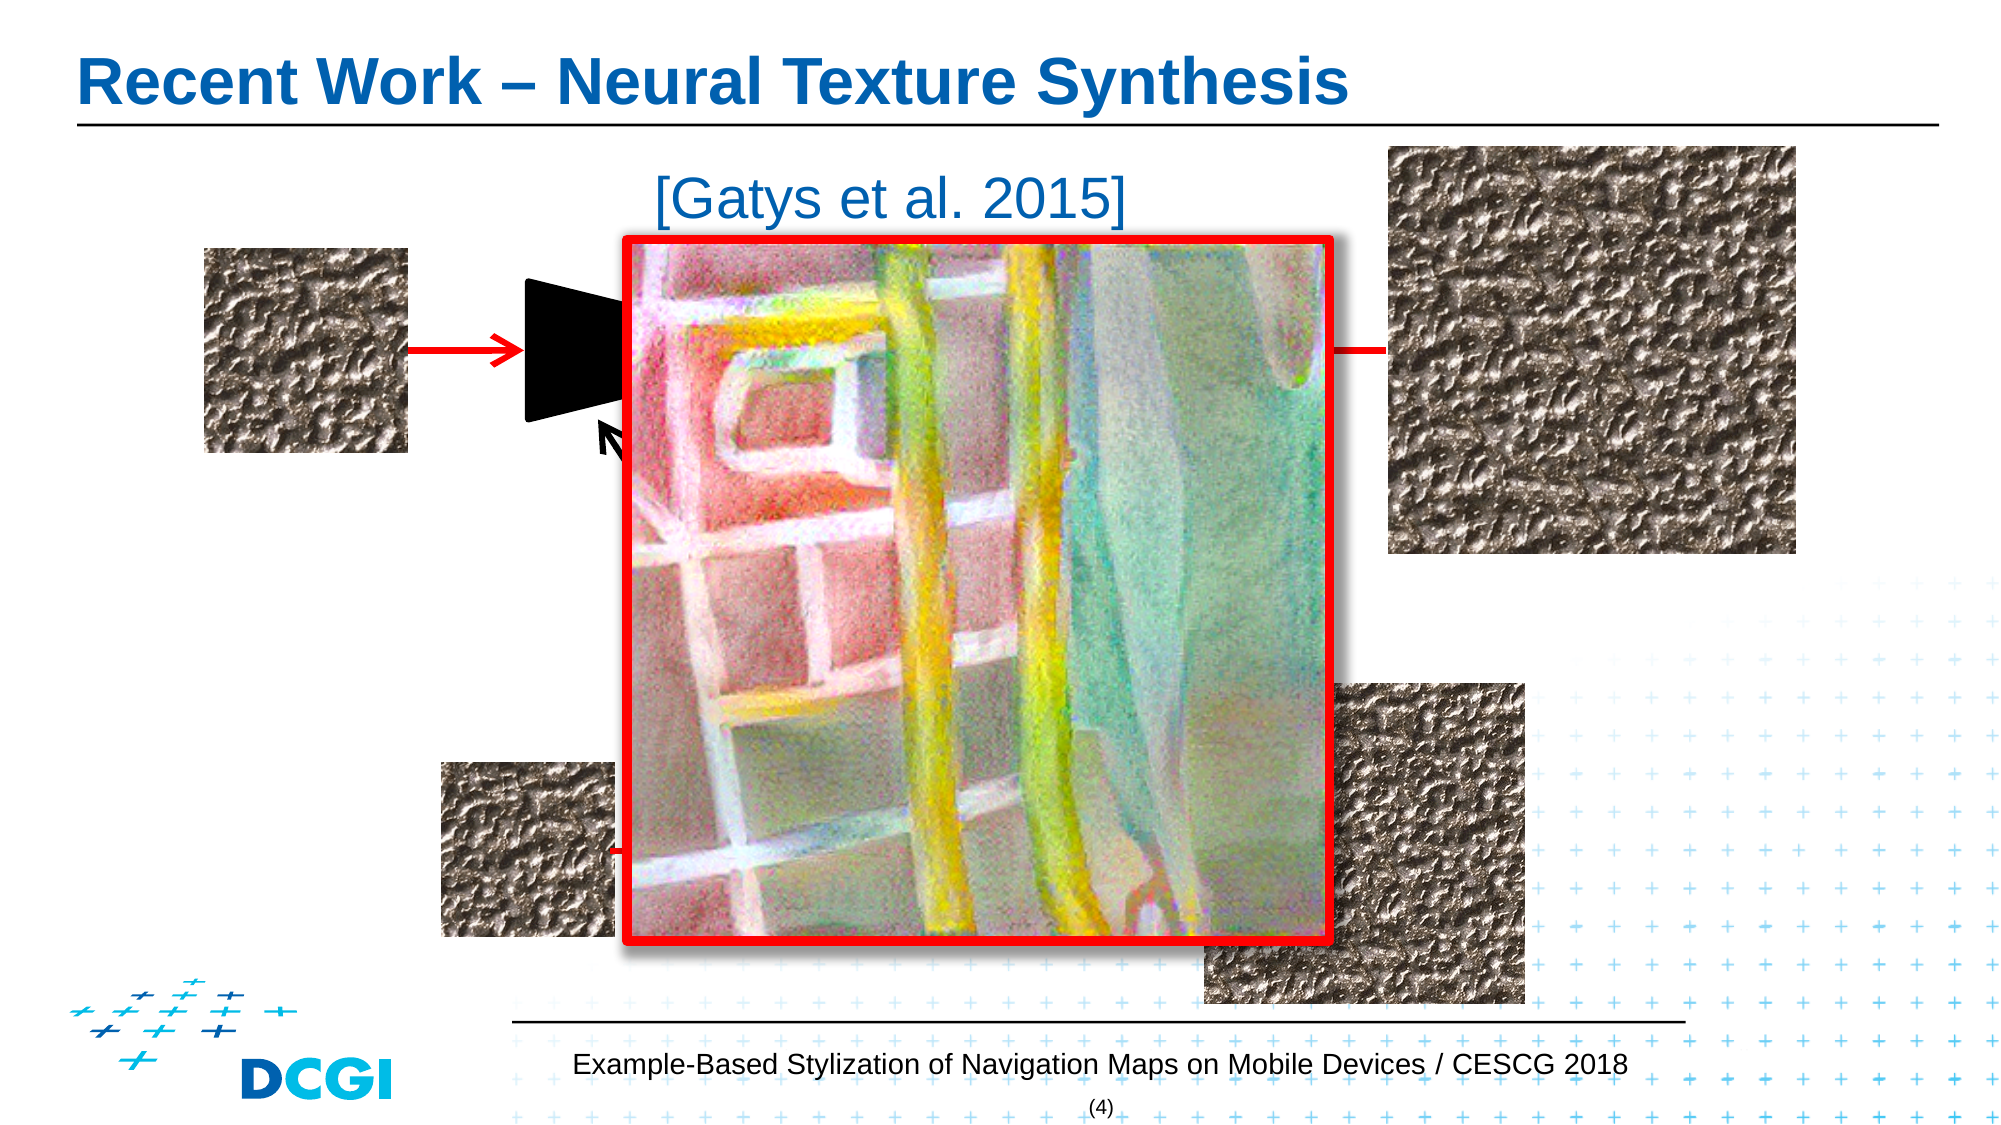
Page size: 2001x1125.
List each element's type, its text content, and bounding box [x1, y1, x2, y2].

title Recent Work – Neural Texture Synthesis [60, 11, 1940, 126]
picture [440, 146, 2000, 1125]
slide_number (4) [867, 1085, 1335, 1120]
footer Example-Based Stylization of Navigation Maps on Mobile Devices / CESCG 2018 [511, 1037, 1691, 1087]
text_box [597, 419, 626, 534]
picture [203, 248, 409, 453]
text_box [526, 279, 615, 422]
text_box [Gatys et al. 2015] [639, 152, 1165, 227]
